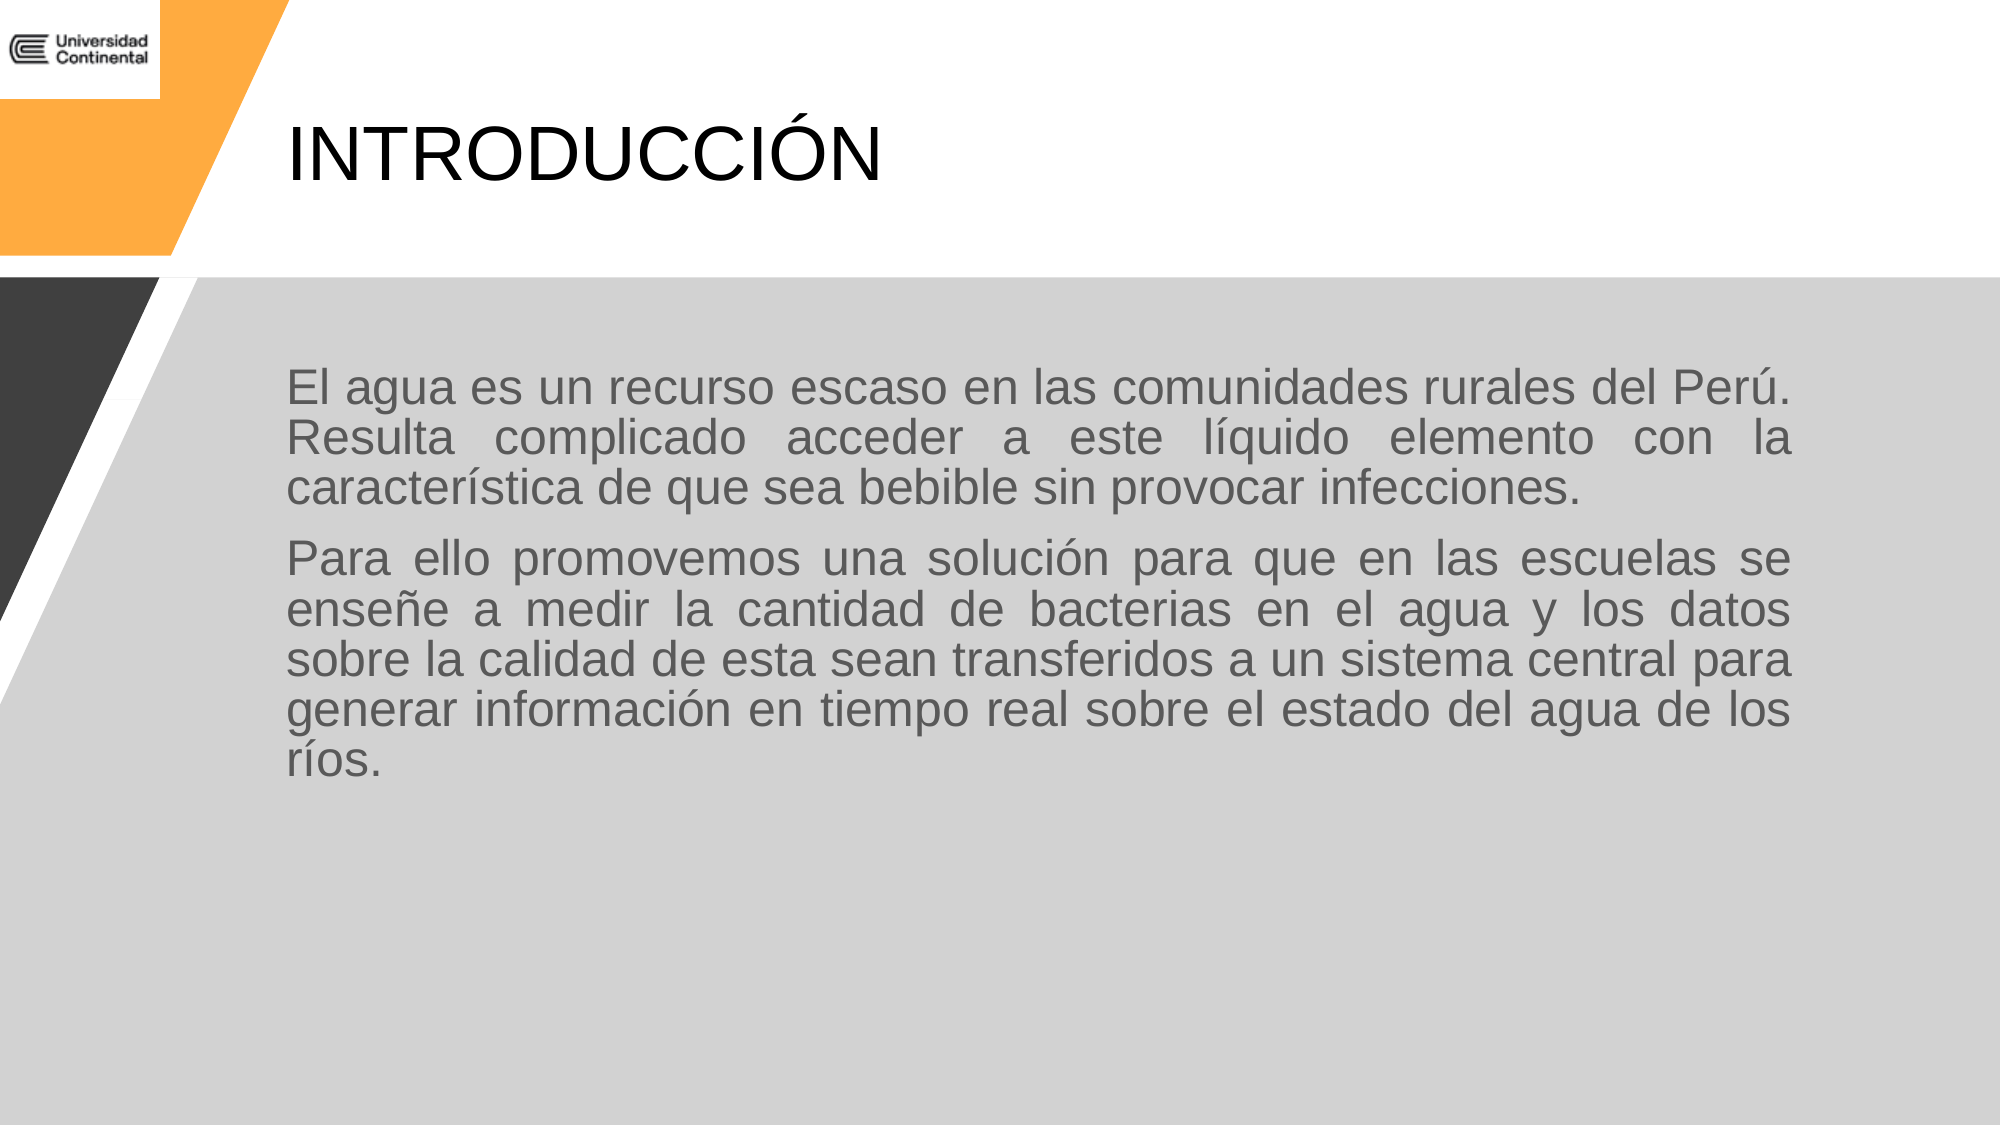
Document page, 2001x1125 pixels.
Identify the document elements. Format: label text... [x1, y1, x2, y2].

title INTRODUCCIÓN [271, 60, 1808, 255]
text_box [0, 277, 160, 622]
text_box [0, 277, 2000, 1125]
text_box [0, 0, 290, 256]
picture [0, 0, 160, 99]
list El agua es un recurso escaso en las comunidades rurales del Perú. Resulta complicado acceder a este líquido elemento con la característica de que sea bebible sin provocar infecciones. Para ello promovemos una solución para que en las escuelas se enseñe a medir la cantidad de bacterias en el agua y los datos sobre la calidad de esta sean transferidos a un sistema central para generar información en tiempo real sobre el estado del agua de los ríos. [271, 356, 1808, 1020]
